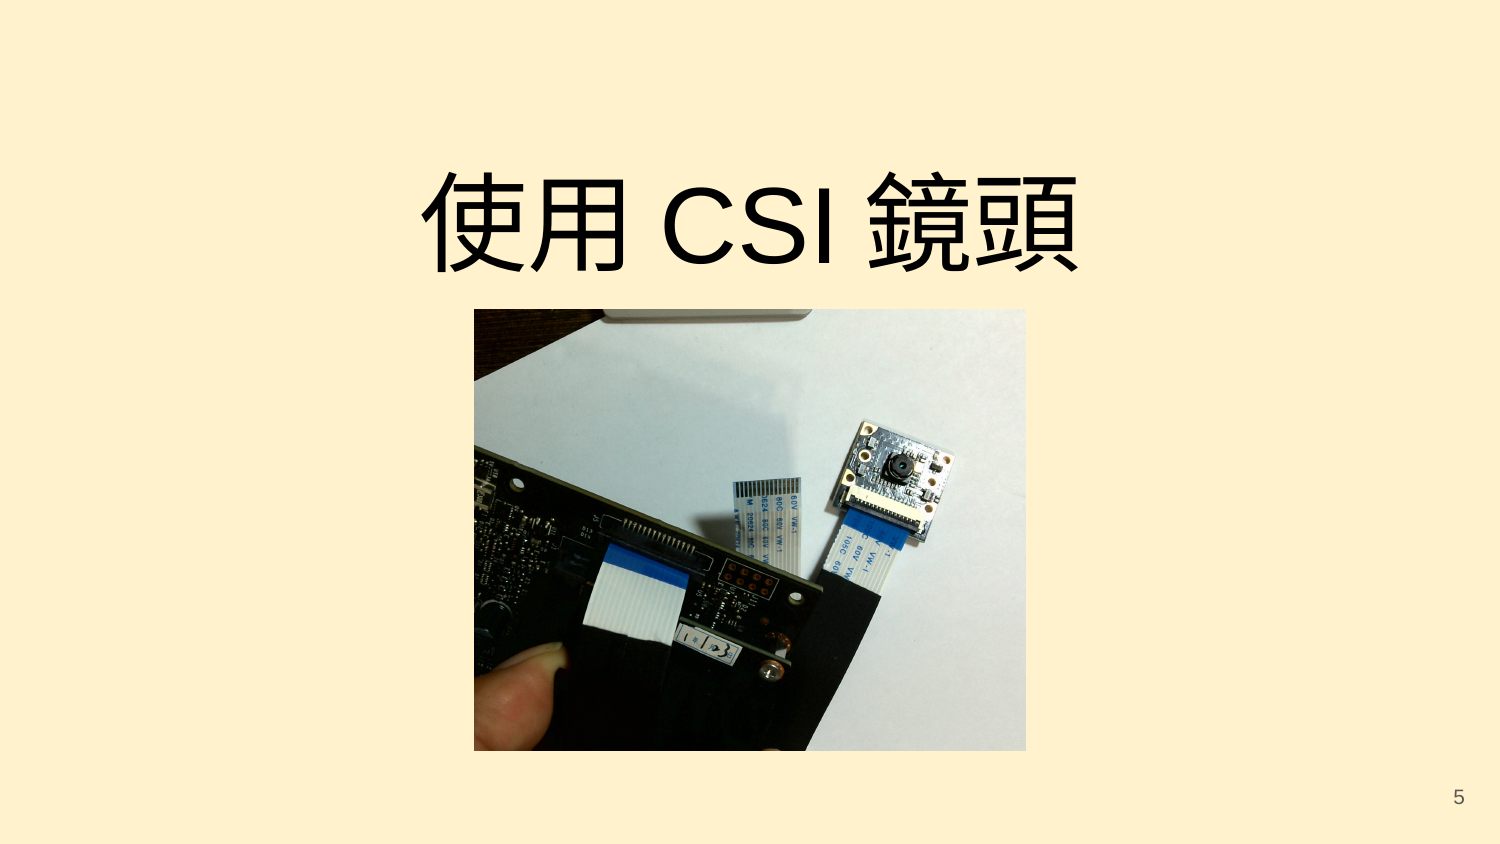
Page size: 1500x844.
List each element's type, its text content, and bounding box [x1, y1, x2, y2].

title 使用CSI鏡頭 [51, 122, 1449, 302]
slide_number ‹#› [1389, 764, 1480, 830]
picture [474, 309, 1026, 751]
